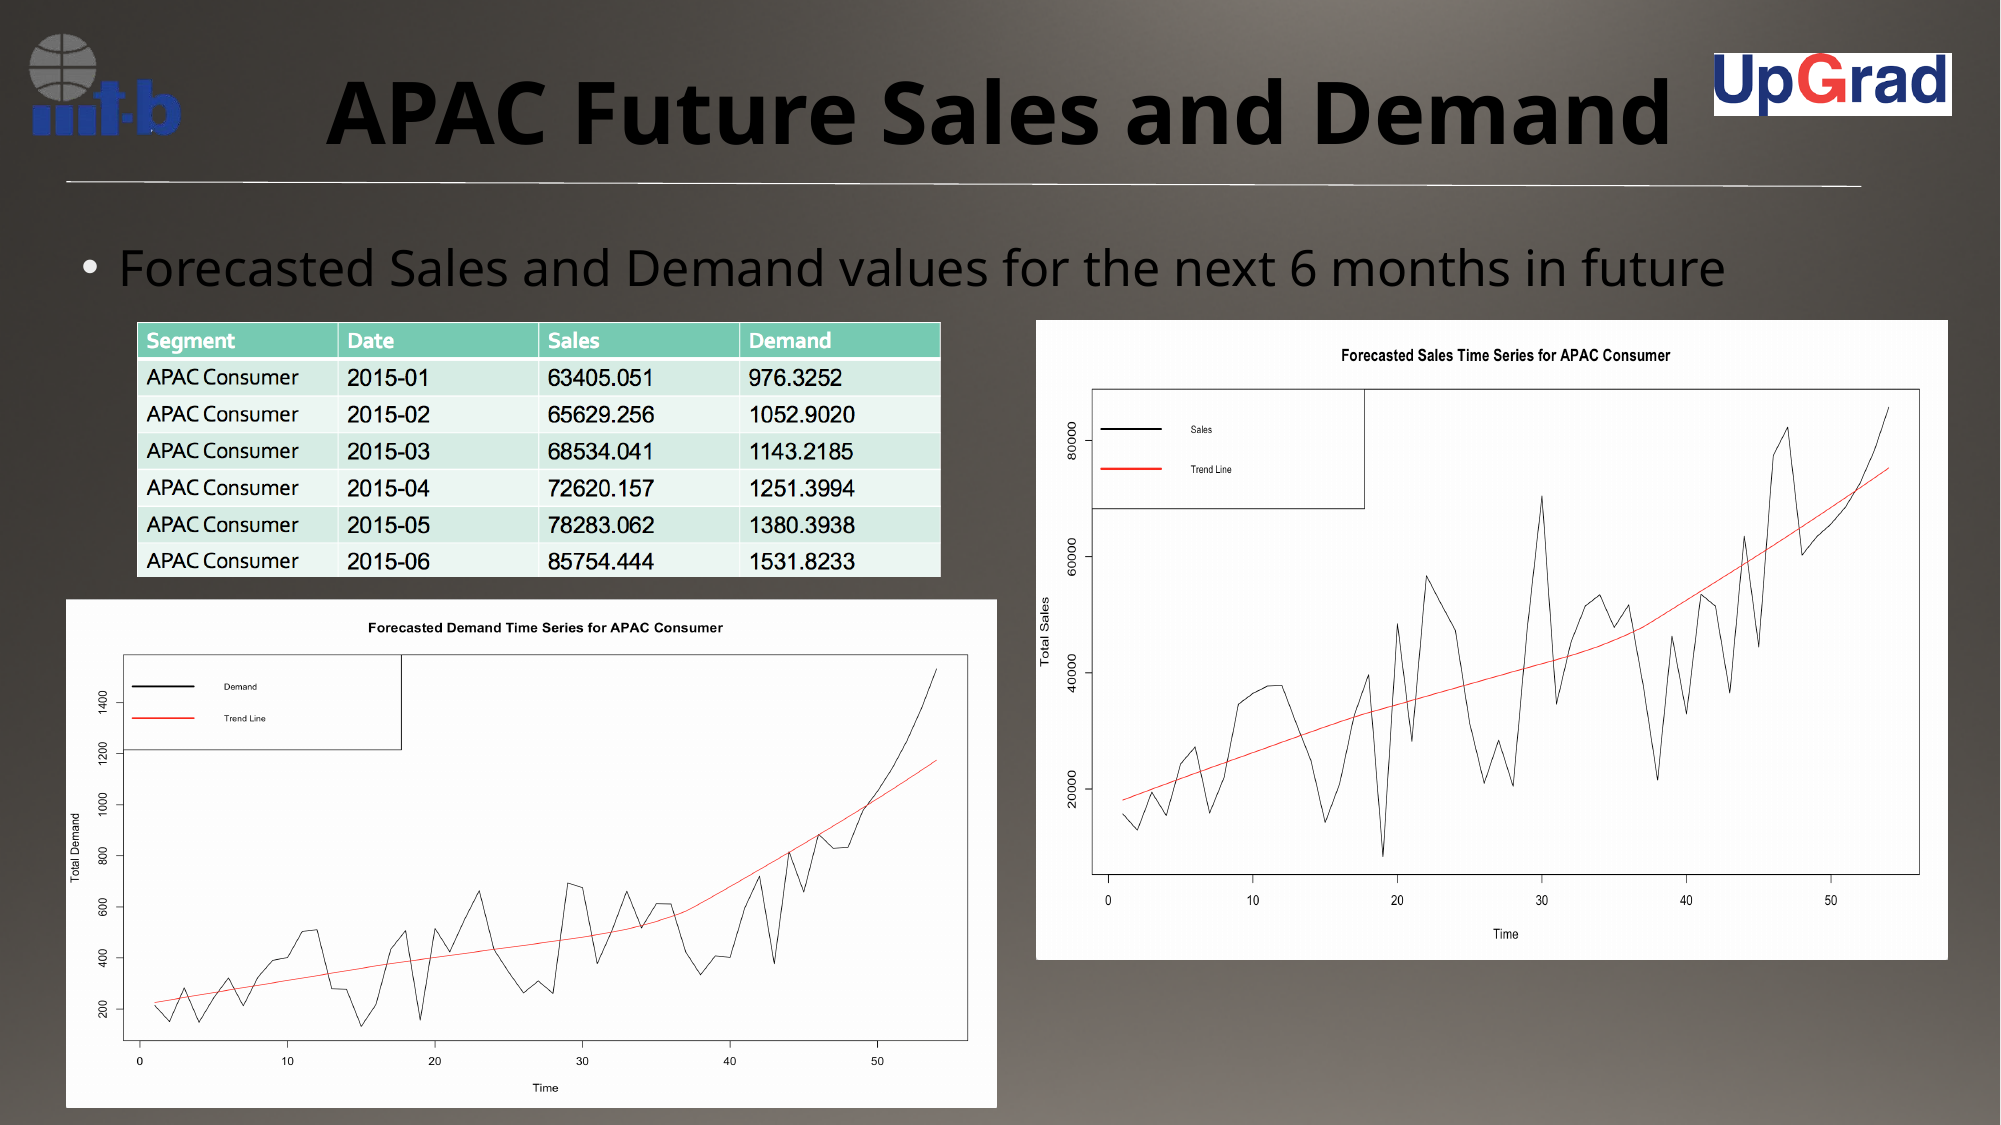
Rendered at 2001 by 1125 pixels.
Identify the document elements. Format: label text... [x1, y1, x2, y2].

picture [0, 0, 2001, 1125]
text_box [66, 181, 1862, 187]
title APAC Future Sales and Demand [137, 59, 1863, 229]
list Forecasted Sales and Demand values for the next 6 months in future [66, 229, 1899, 1098]
